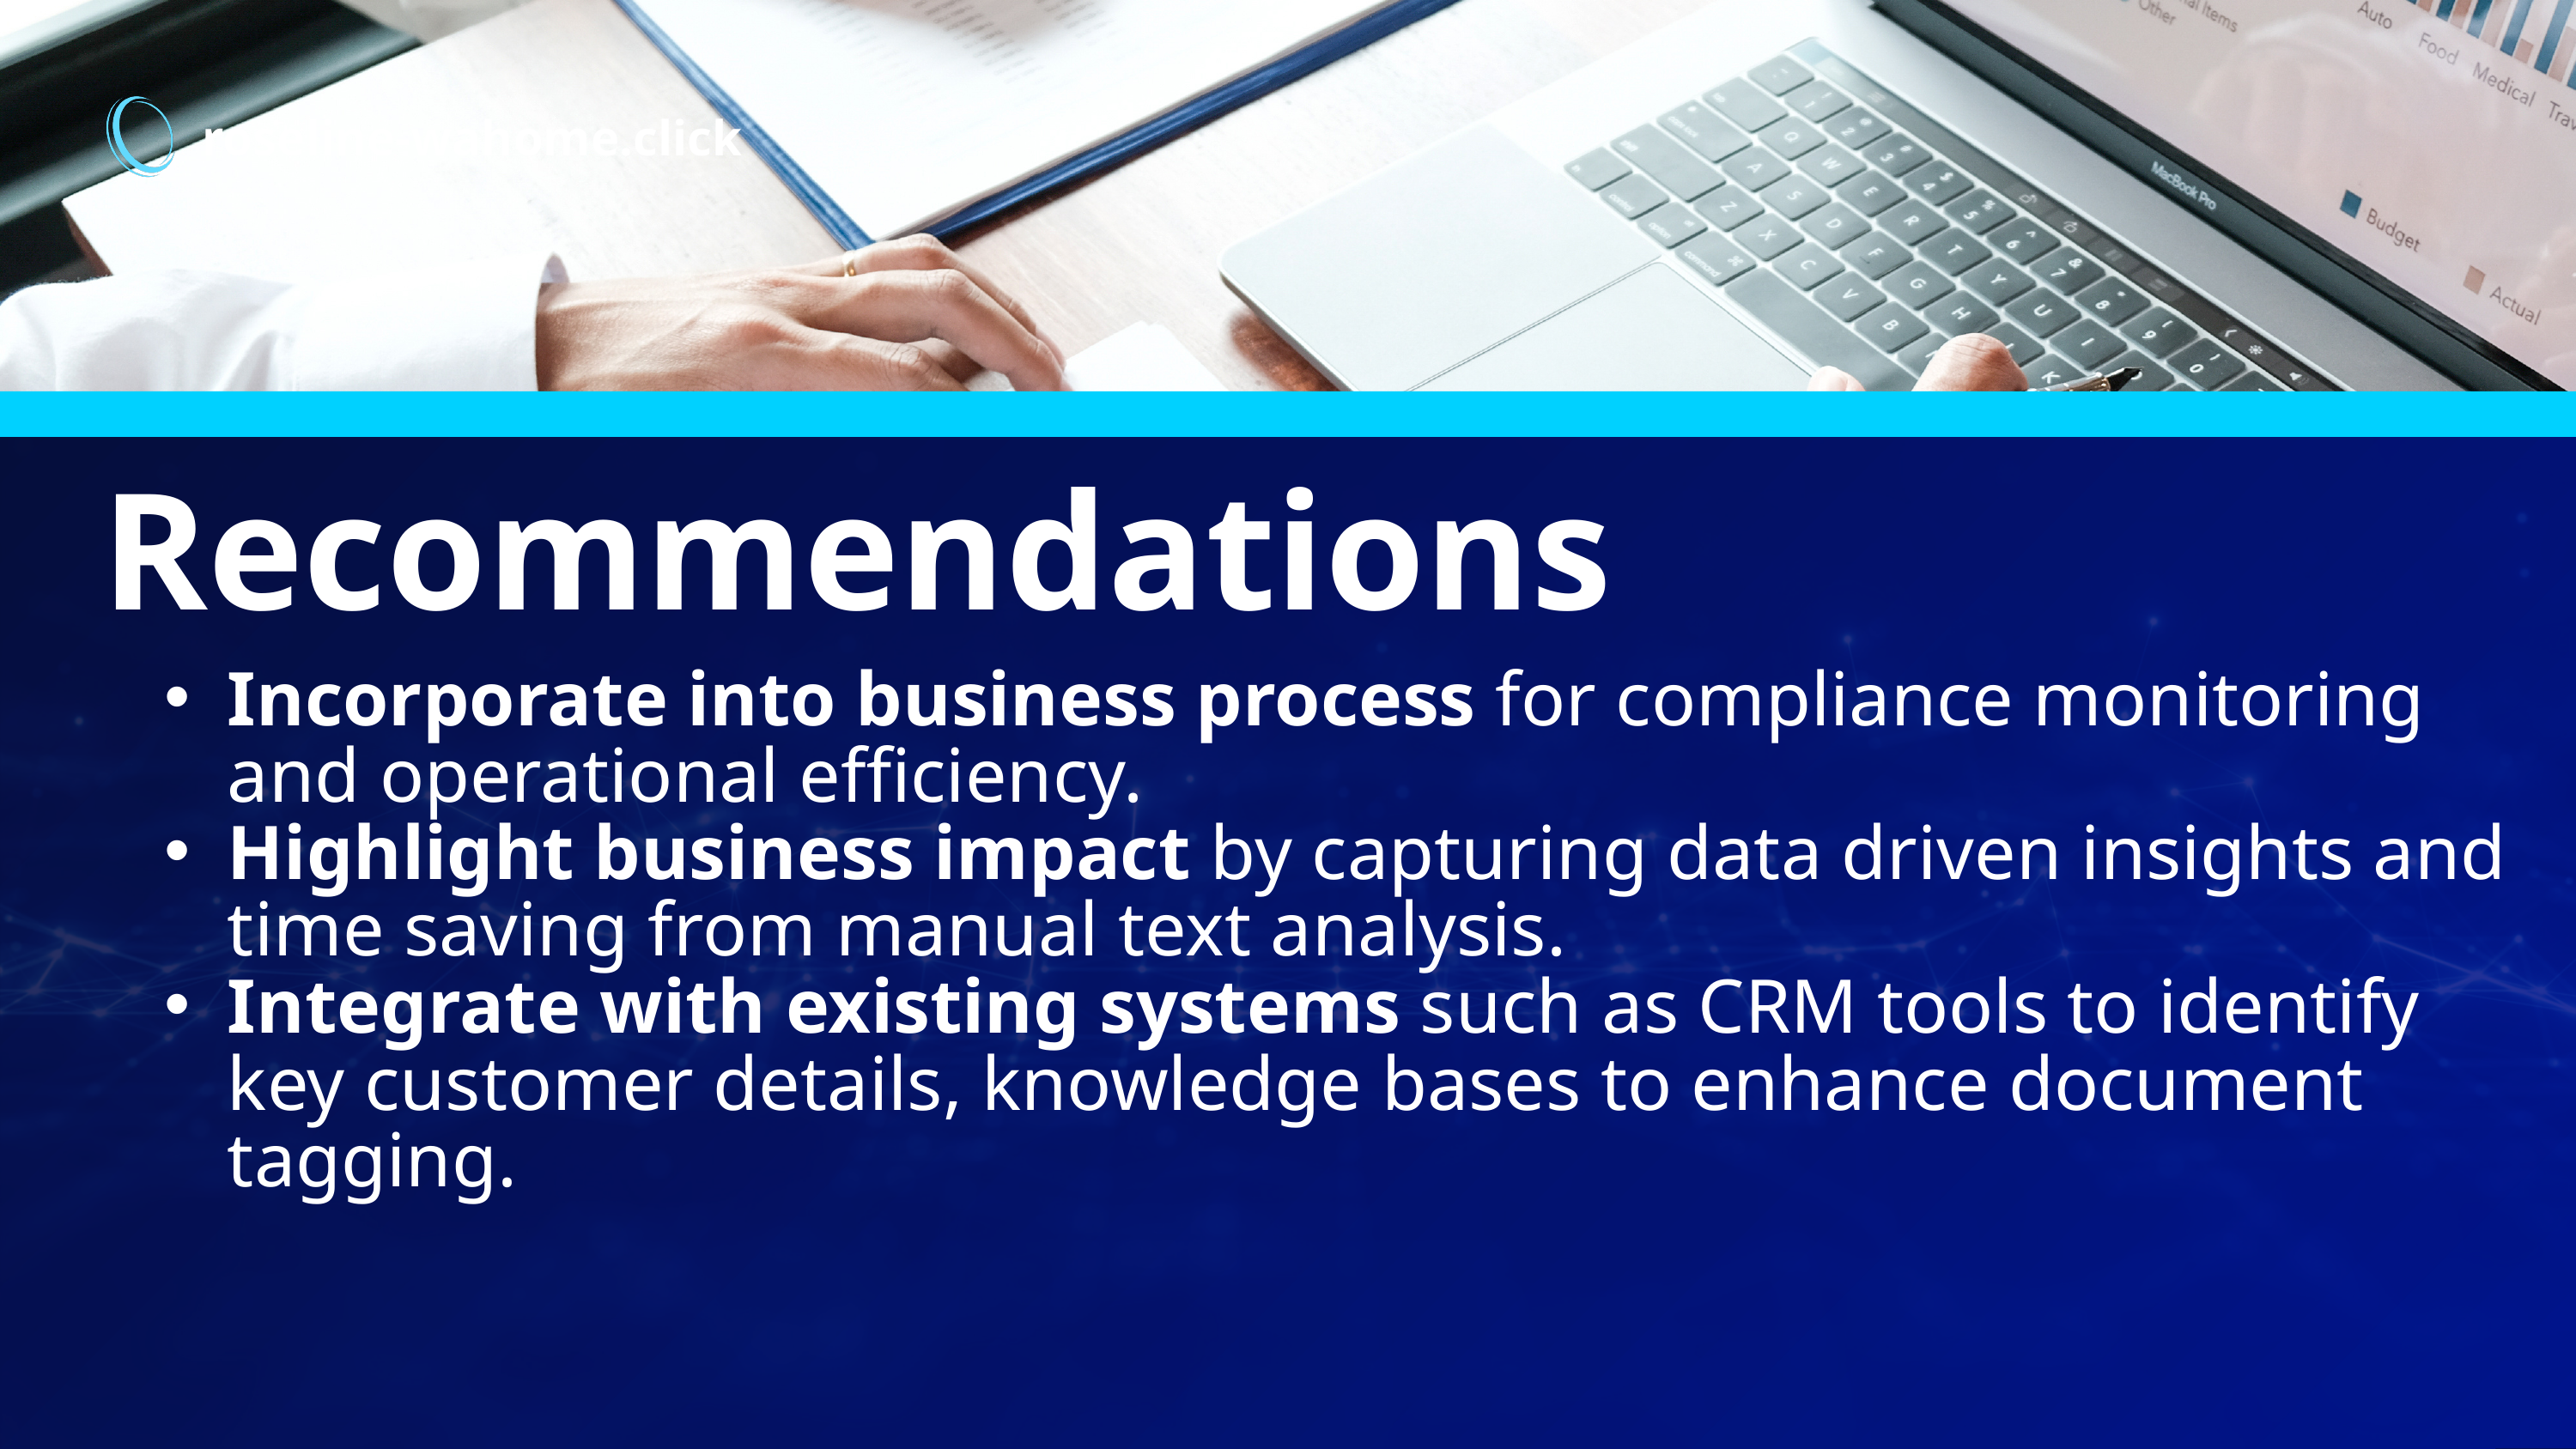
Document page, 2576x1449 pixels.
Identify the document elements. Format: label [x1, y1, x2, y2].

text_box [0, 424, 2576, 1449]
text_box [0, 0, 2576, 415]
